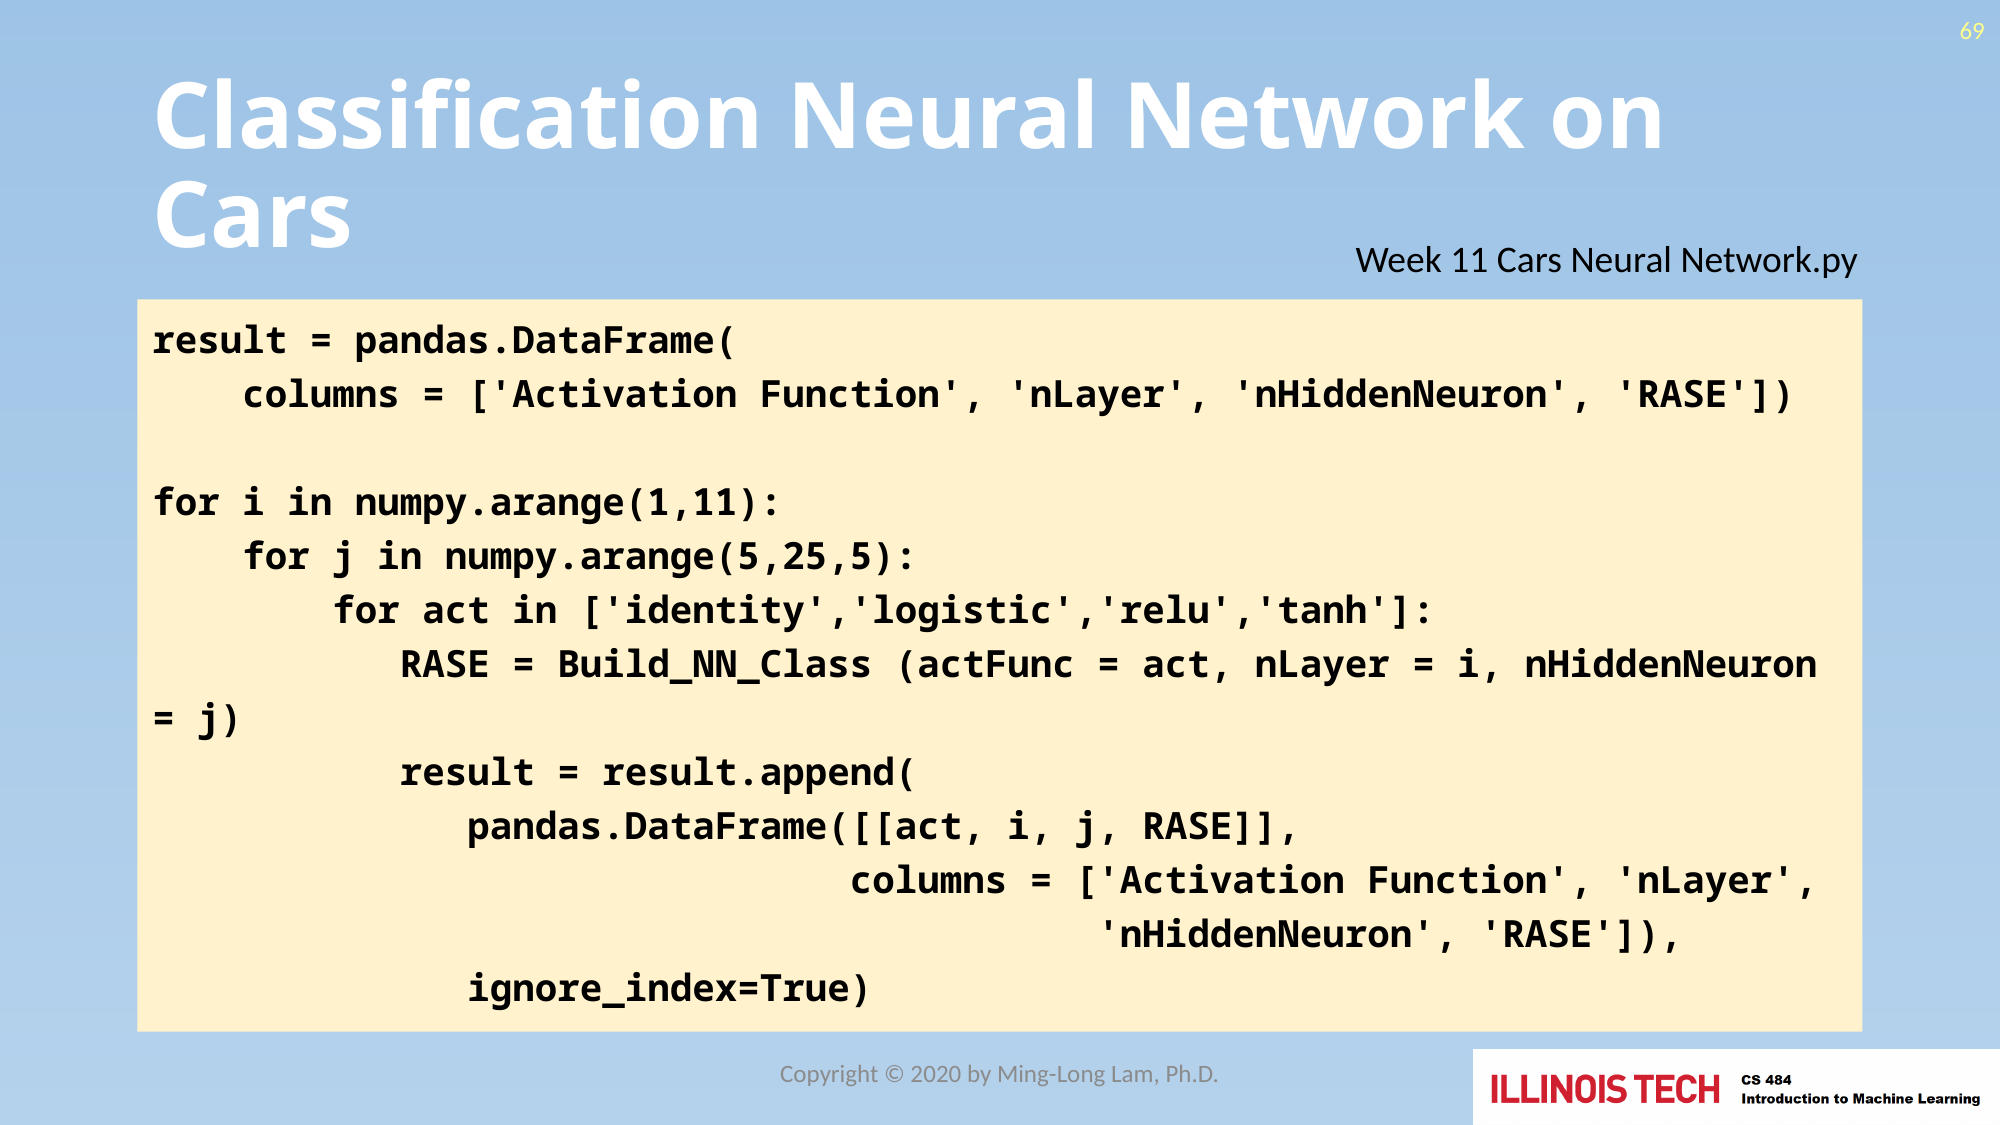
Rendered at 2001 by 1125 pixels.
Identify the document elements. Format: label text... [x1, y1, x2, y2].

slide_number 69 [1550, 0, 2000, 60]
list result = pandas.DataFrame( columns = ['Activation Function', 'nLayer', 'nHiddenNeuron', 'RASE']) for i in numpy.arange(1,11): for j in numpy.arange(5,25,5): for act in ['identity','logistic','relu','tanh']: RASE = Build_NN_Class (actFunc = act, nLayer = i, nHiddenNeuron = j) result = result.append( pandas.DataFrame([[act, i, j, RASE]], columns = ['Activation Function', 'nLayer', 'nHiddenNeuron', 'RASE']), ignore_index=True) [137, 299, 1863, 1032]
picture [1473, 1049, 2000, 1125]
title Classification Neural Network on Cars [137, 59, 1863, 278]
footer Copyright © 2020 by Ming-Long Lam, Ph.D. [662, 1042, 1338, 1103]
text_box Week 11 Cars Neural Network.py [1340, 227, 1874, 288]
